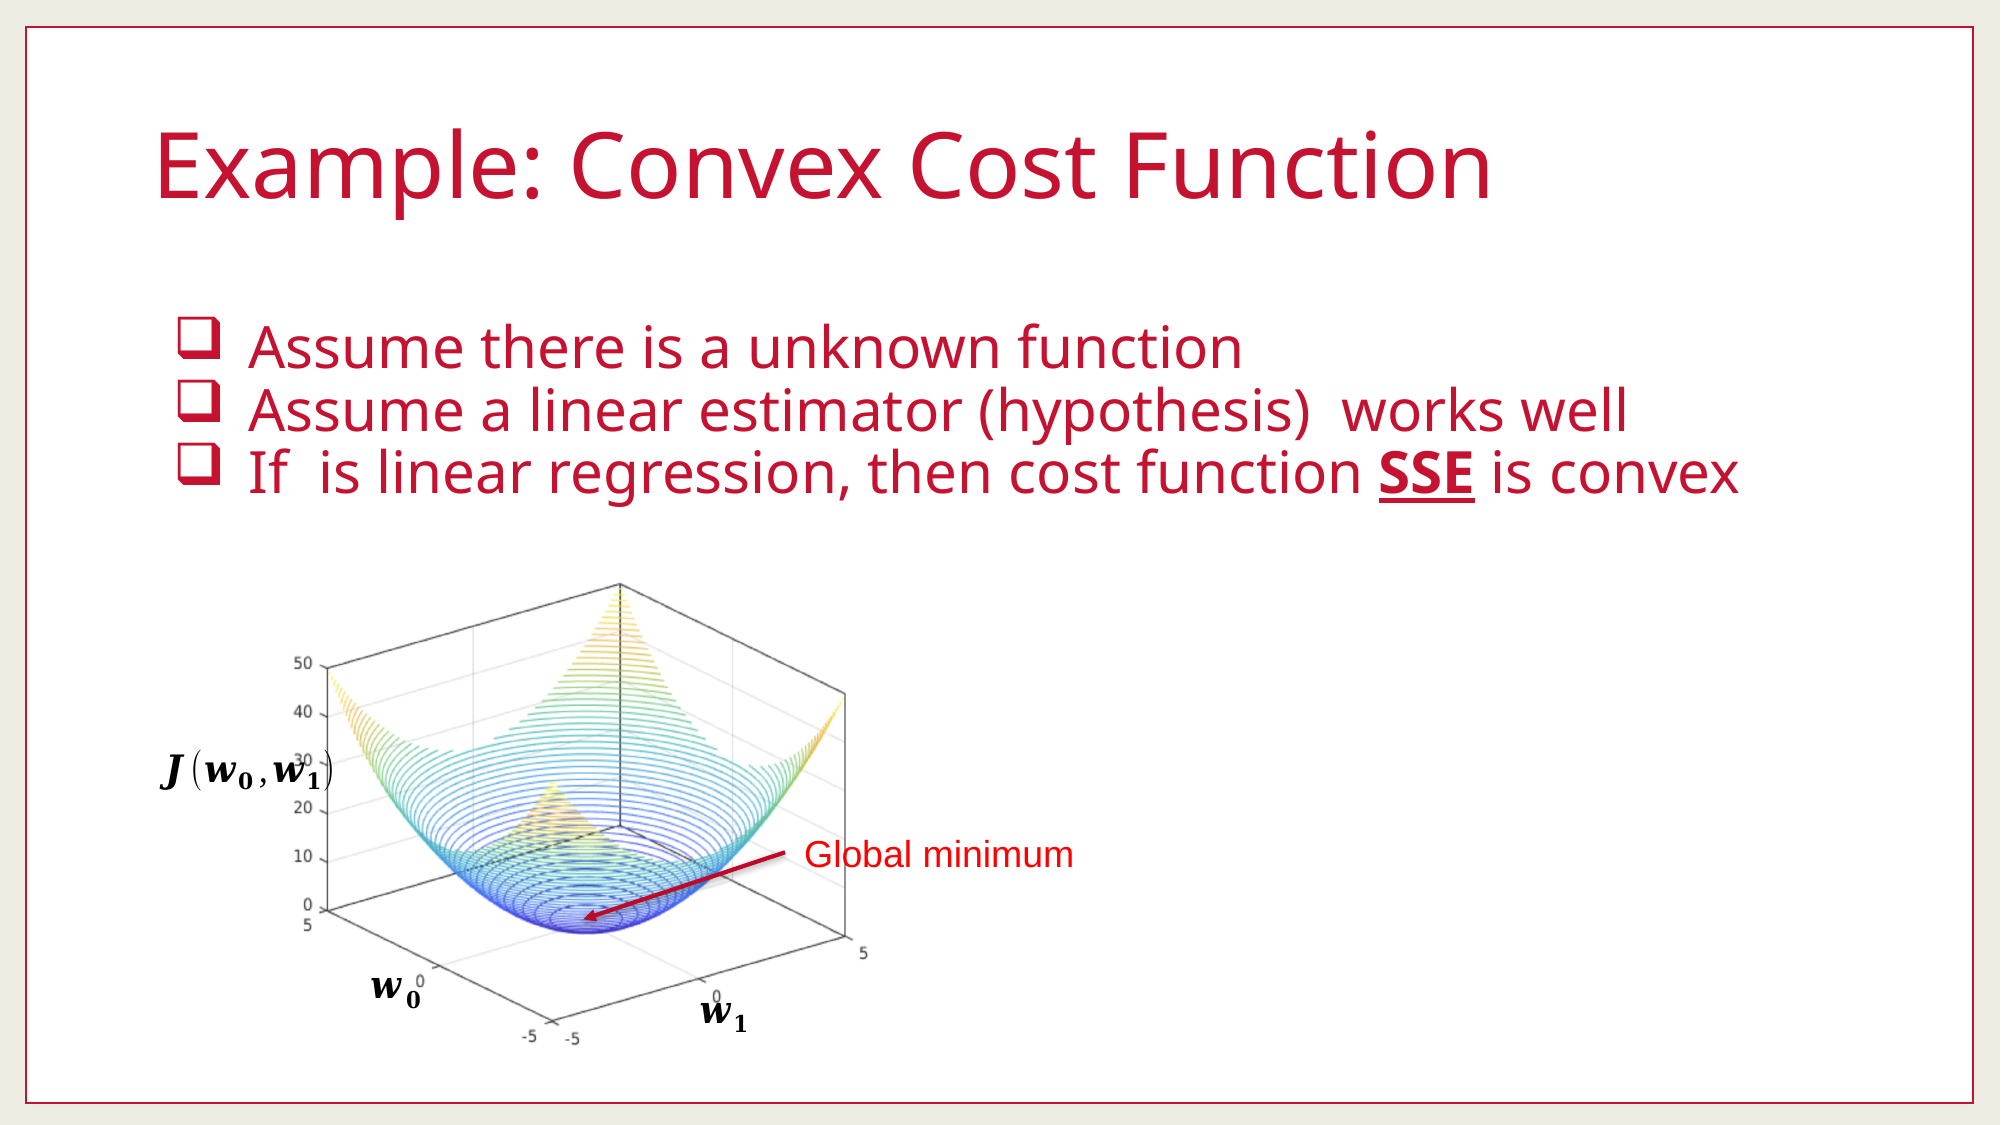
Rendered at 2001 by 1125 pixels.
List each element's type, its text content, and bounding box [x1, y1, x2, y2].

title Example: Convex Cost Function [137, 59, 1863, 278]
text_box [158, 581, 1094, 1066]
